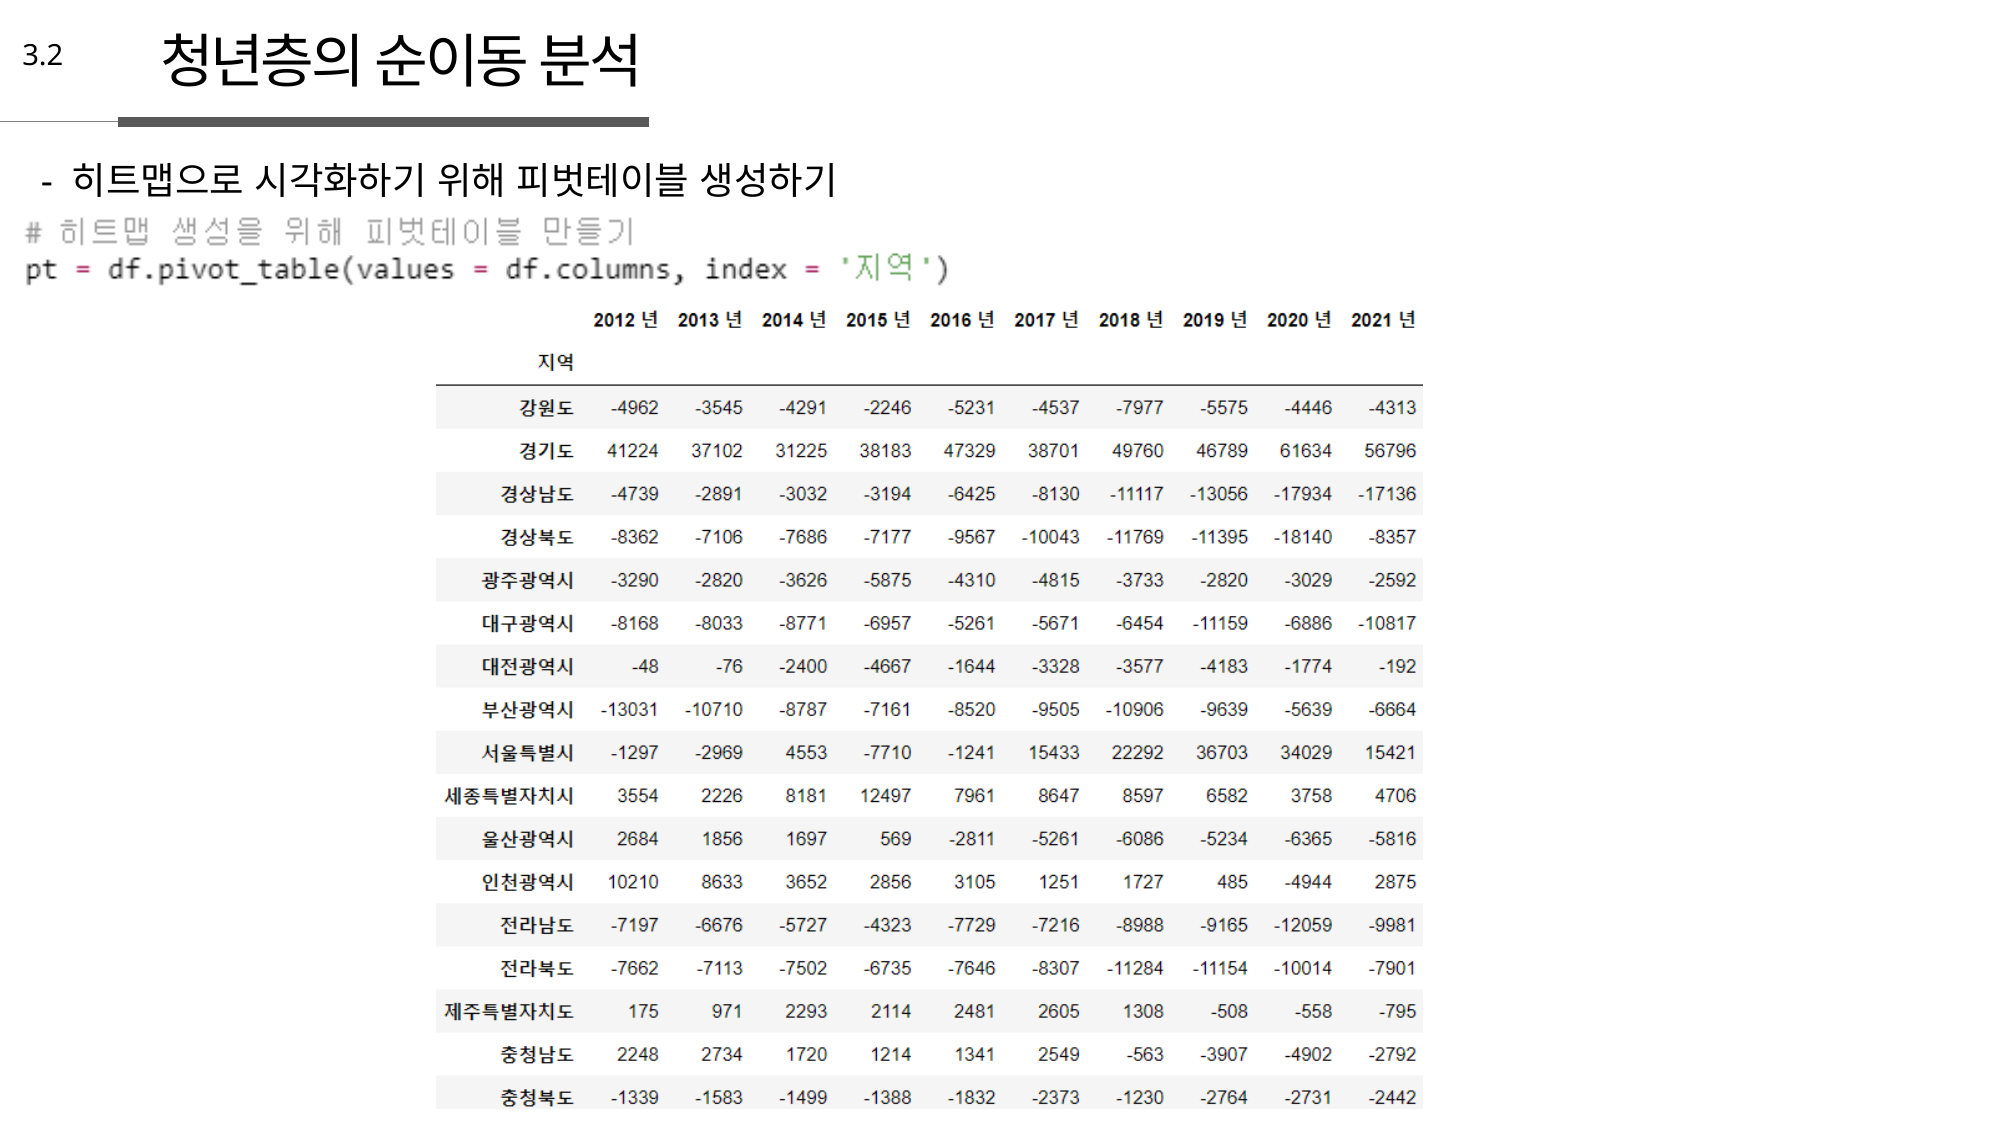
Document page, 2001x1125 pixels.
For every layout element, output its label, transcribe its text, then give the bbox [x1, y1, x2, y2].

picture [15, 210, 961, 298]
text_box 3.2 [7, 28, 79, 79]
picture [436, 307, 1423, 1109]
text_box - 히트맵으로 시각화하기 위해 피벗테이블 생성하기 [25, 149, 930, 210]
text_box 청년층의 순이동 분석 [145, 16, 659, 102]
